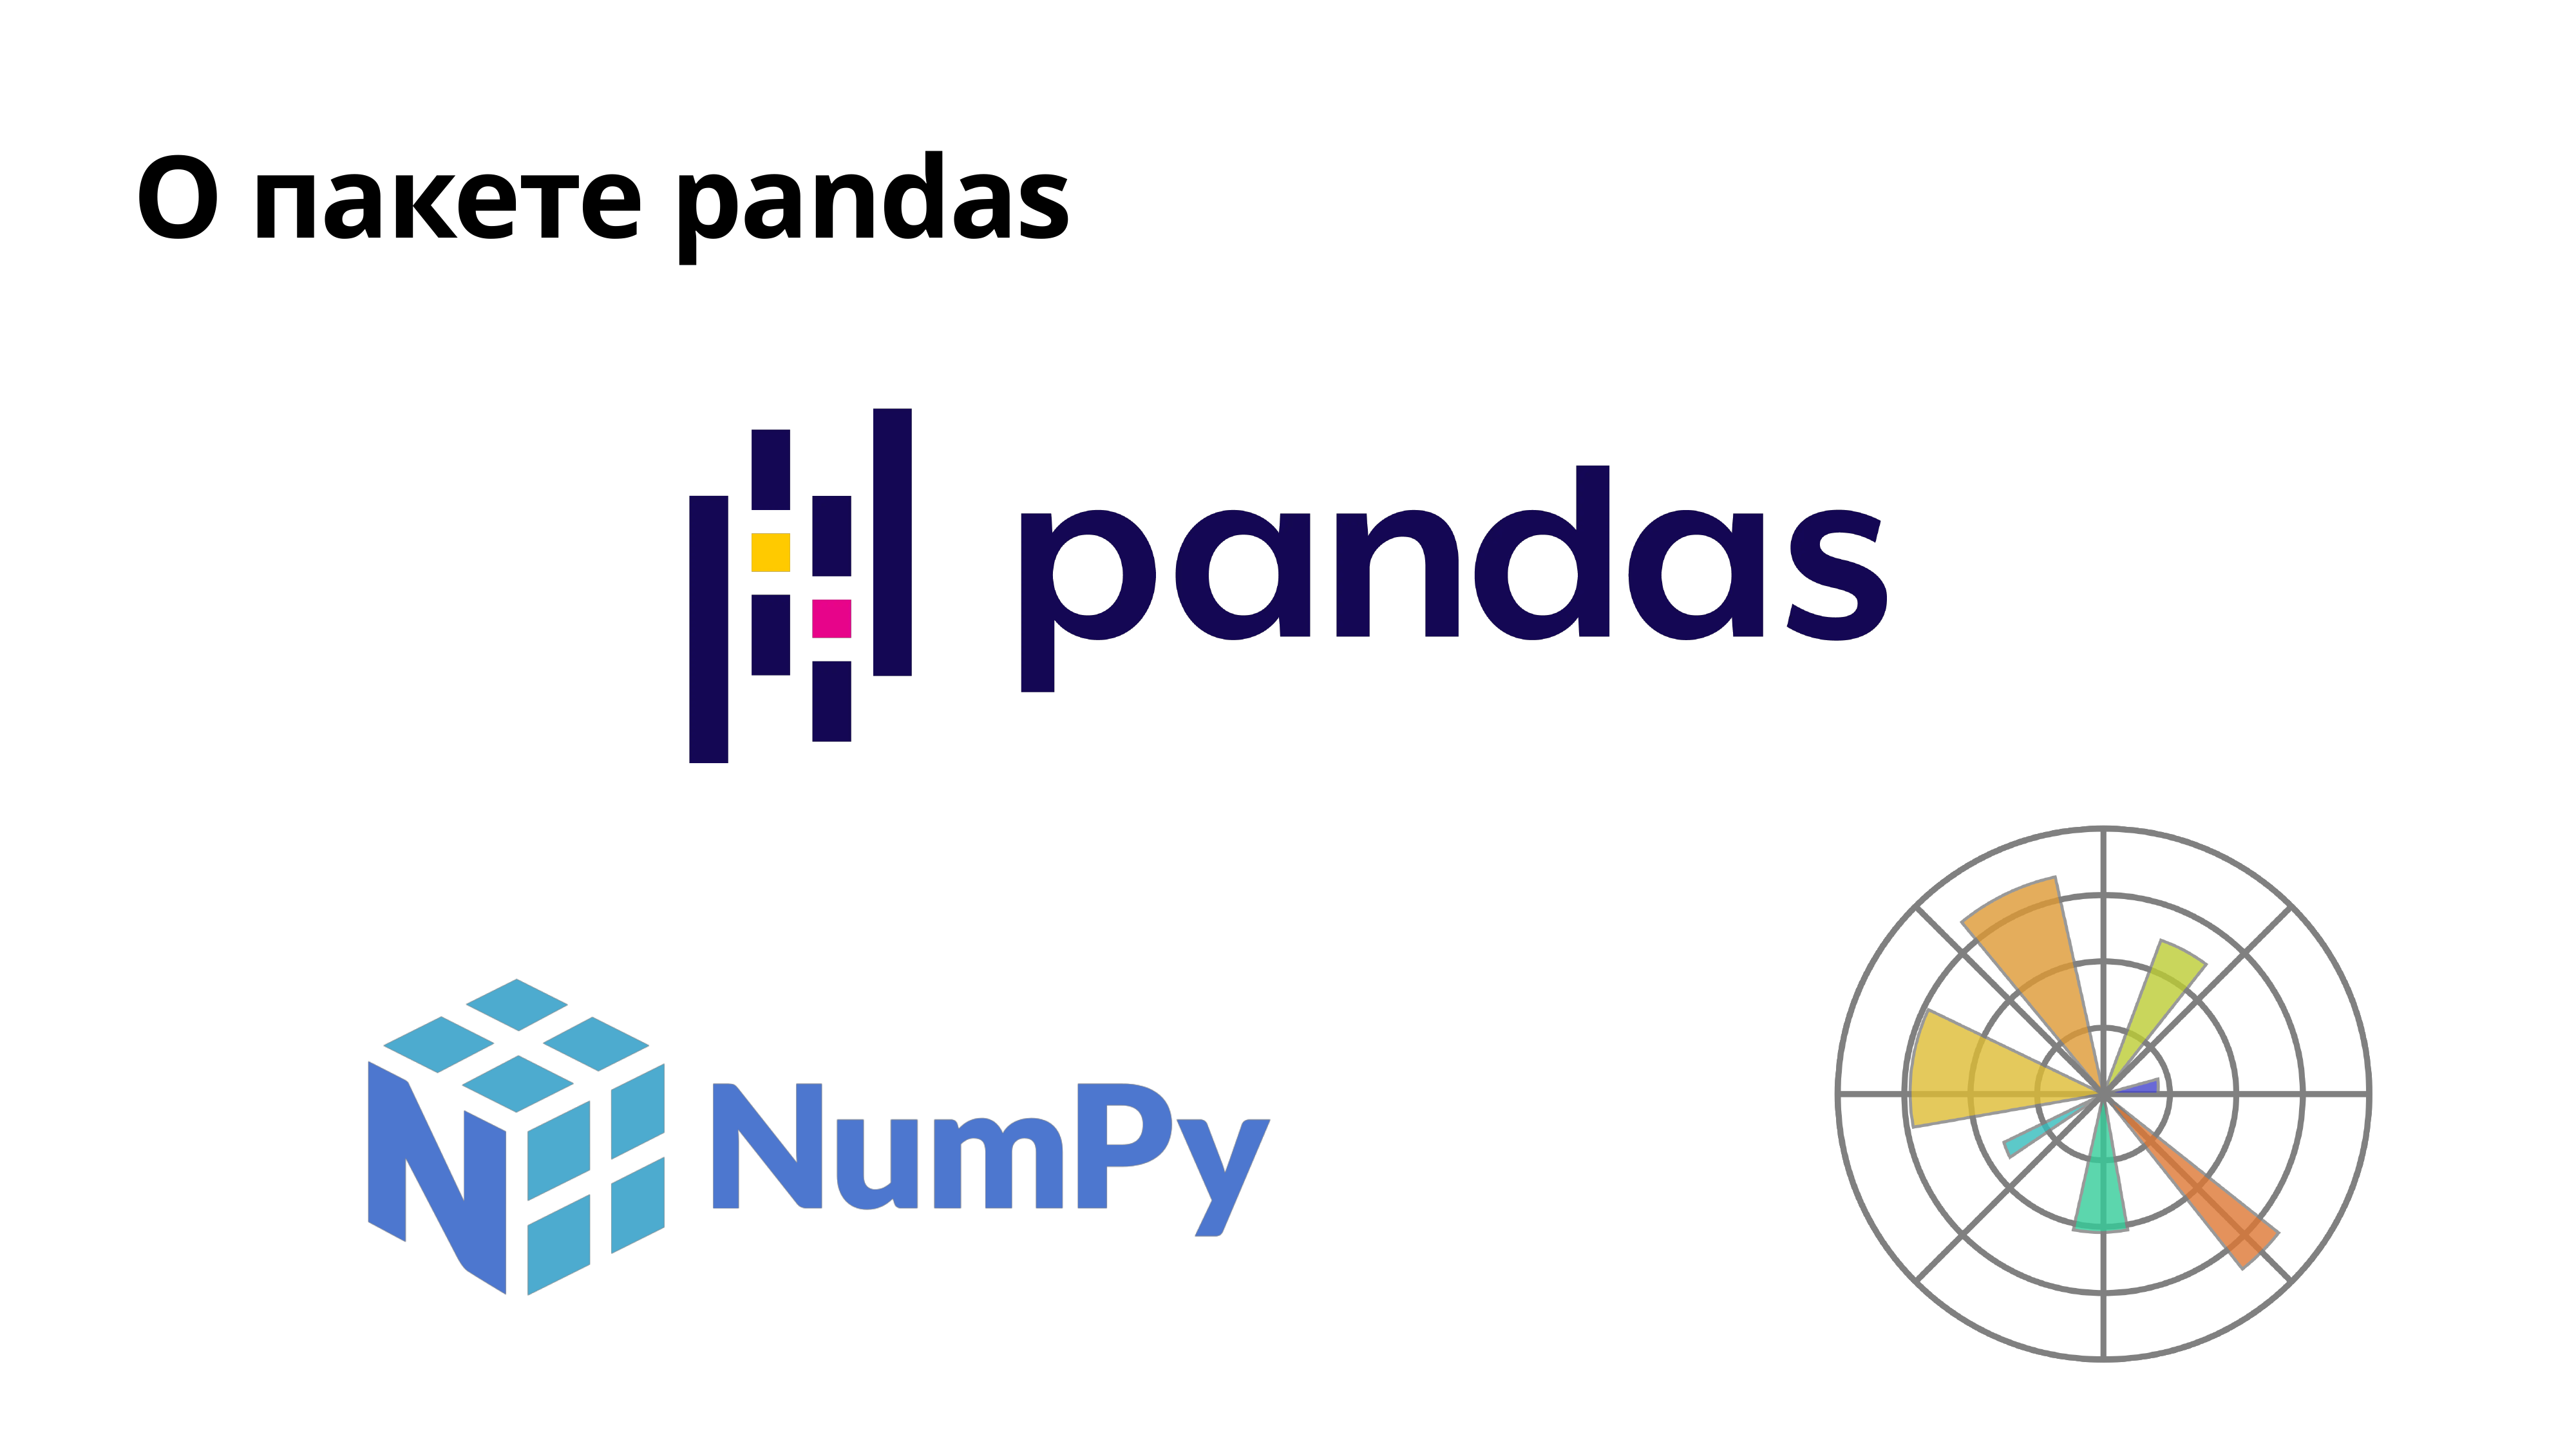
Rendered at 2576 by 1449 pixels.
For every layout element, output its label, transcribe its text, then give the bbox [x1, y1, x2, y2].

picture [1832, 822, 2375, 1366]
title О пакете pandas [127, 15, 2449, 266]
picture [306, 905, 1334, 1368]
picture [688, 408, 1888, 764]
